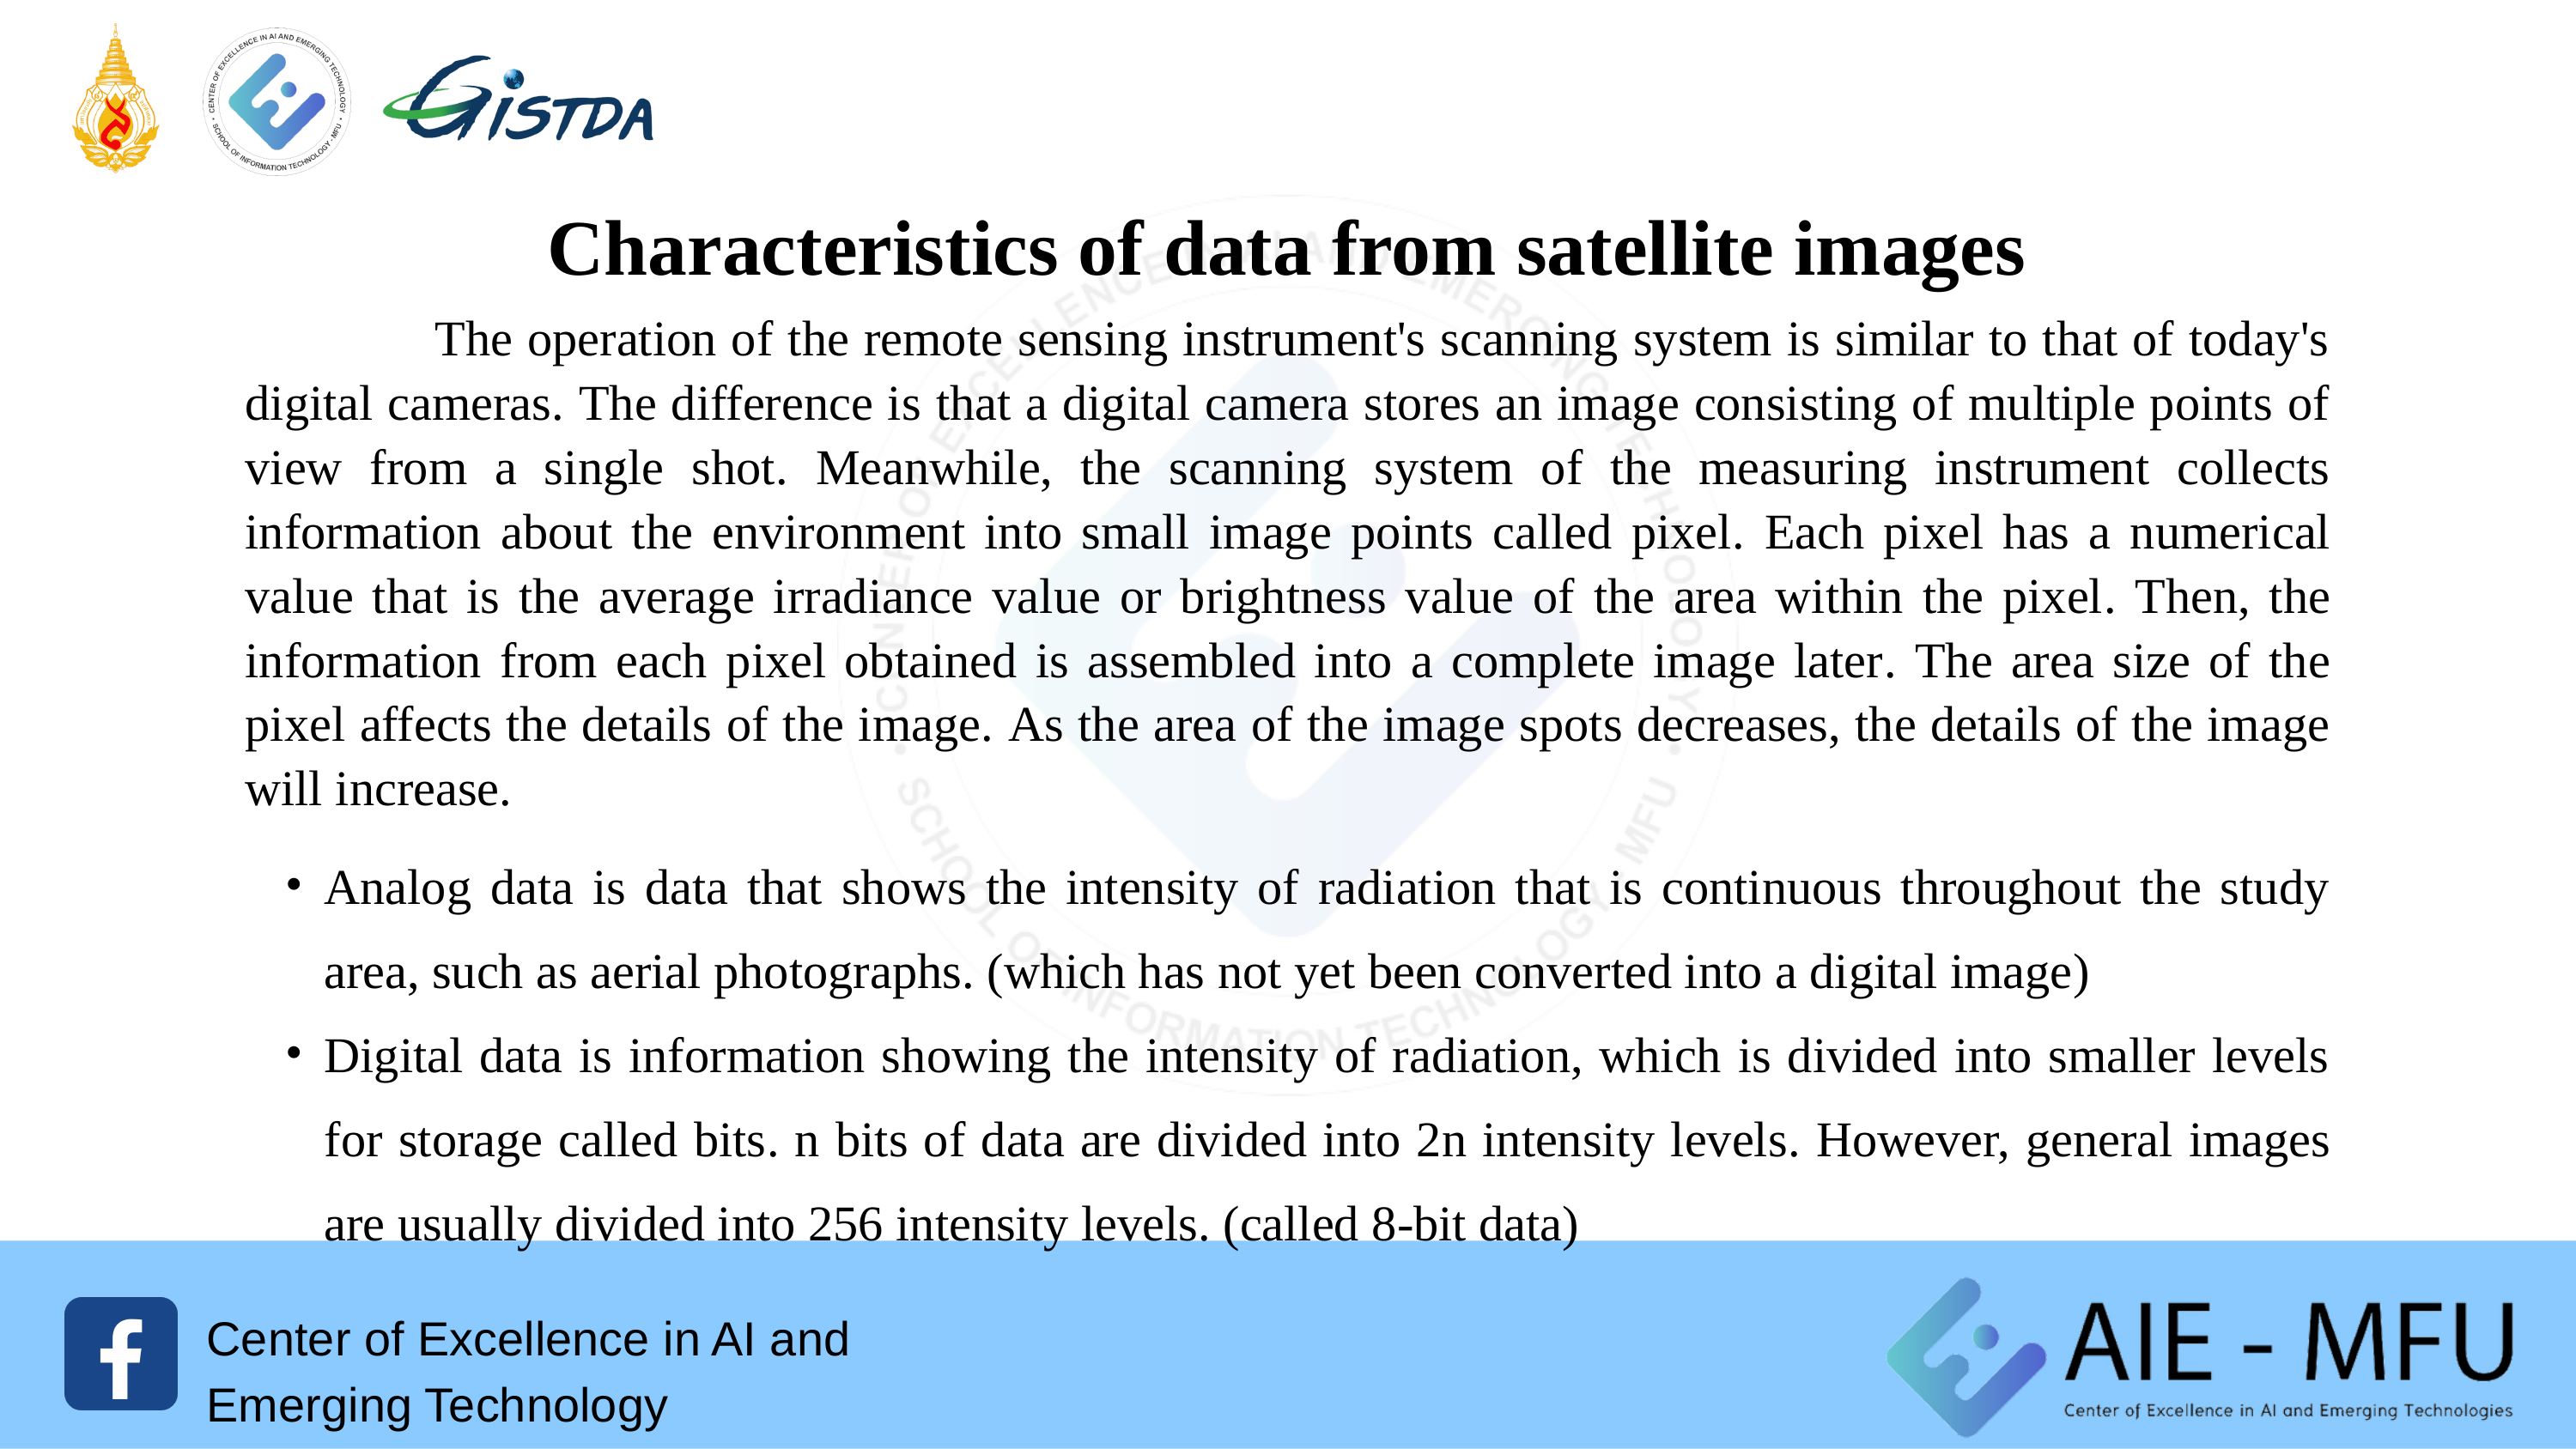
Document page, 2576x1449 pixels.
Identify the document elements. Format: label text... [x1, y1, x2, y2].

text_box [39, 20, 351, 176]
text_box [0, 1224, 2576, 1449]
picture [364, 10, 671, 185]
text_box Characteristics of data from satellite images [485, 182, 2091, 291]
picture [836, 195, 1739, 1097]
text_box The operation of the remote sensing instrument's scanning system is similar to that of today's digital cameras. The difference is that a digital camera stores an image consisting of multiple points of view from a single shot. Meanwhile, the scanning system of the measuring instrument collects information about the environment into small image points called pixel. Each pixel has a numerical value that is the average irradiance value or brightness value of the area within the pixel. Then, the information from each pixel obtained is assembled into a complete image later. The area size of the pixel affects the details of the image. As the area of the image spots decreases, the details of the image will increase. Analog data is data that shows the intensity of radiation that is continuous throughout the study area, such as aerial photographs. (which has not yet been converted into a digital image) Digital data is information showing the intensity of radiation, which is divided into smaller levels for storage called bits. n bits of data are divided into 2n intensity levels. However, general images are usually divided into 256 intensity levels. (called 8-bit data) [245, 301, 2331, 1222]
